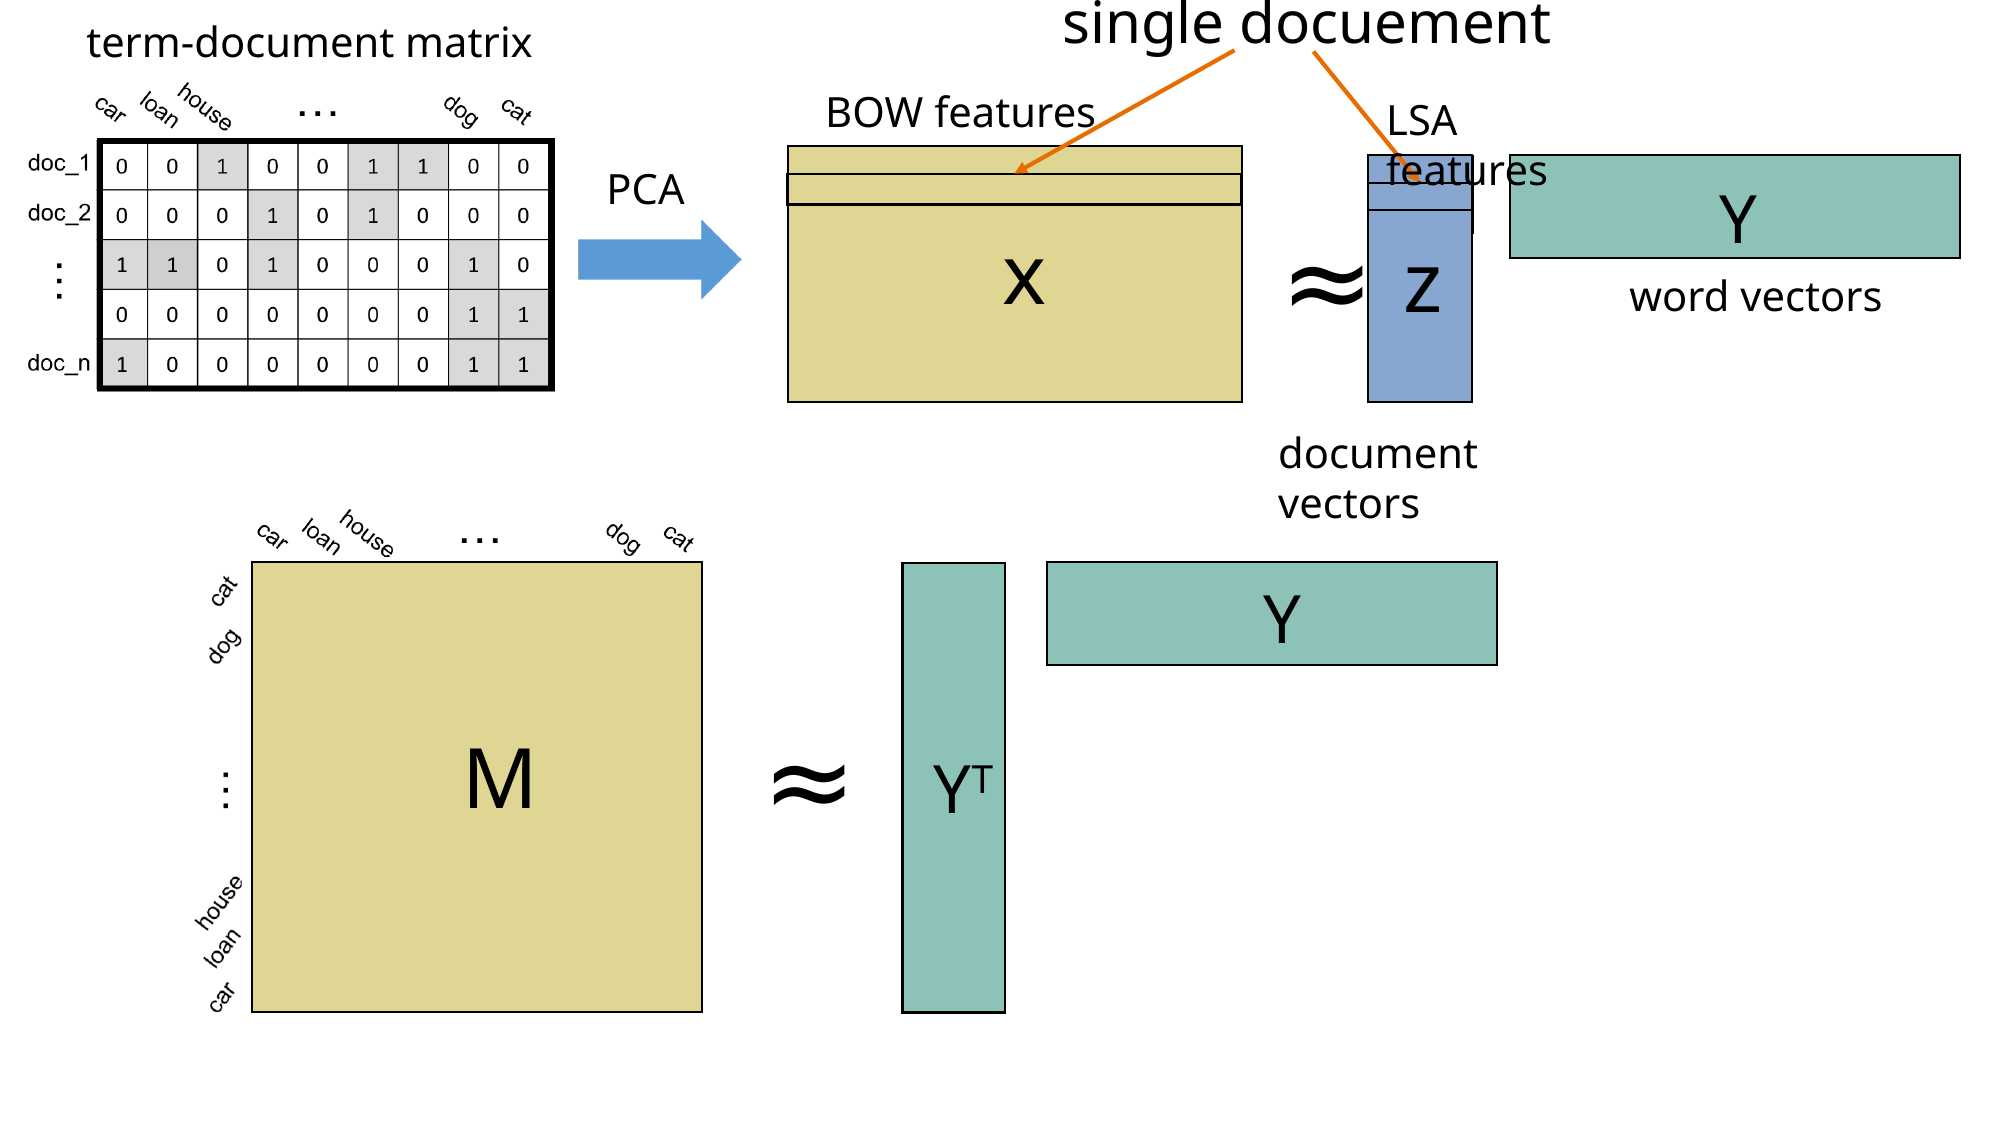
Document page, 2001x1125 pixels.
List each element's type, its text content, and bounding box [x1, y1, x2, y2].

text_box [786, 173, 1242, 206]
text_box LSA features [1371, 85, 1645, 201]
picture [0, 73, 765, 414]
text_box [1367, 211, 1473, 403]
text_box z [1388, 221, 1508, 337]
text_box [1509, 154, 1961, 259]
text_box [787, 145, 1243, 403]
text_box word vectors [1614, 262, 1939, 327]
picture [254, 502, 709, 557]
text_box YT [919, 739, 1038, 835]
text_box term-document matrix [71, 8, 607, 73]
text_box x [987, 213, 1107, 329]
text_box ≈ [1265, 202, 1385, 352]
text_box M [447, 718, 566, 833]
text_box [1367, 183, 1473, 211]
text_box [901, 562, 1006, 1014]
text_box [1046, 561, 1498, 666]
text_box Y [1704, 169, 1824, 265]
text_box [1014, 50, 1235, 174]
text_box document vectors [1263, 419, 1645, 535]
text_box BOW features [810, 78, 1014, 144]
text_box single docuement [1047, 0, 1830, 63]
text_box ≈ [748, 700, 867, 851]
picture [0, 560, 442, 1015]
text_box [251, 561, 703, 1013]
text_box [1313, 51, 1420, 183]
text_box Y [1248, 569, 1368, 665]
